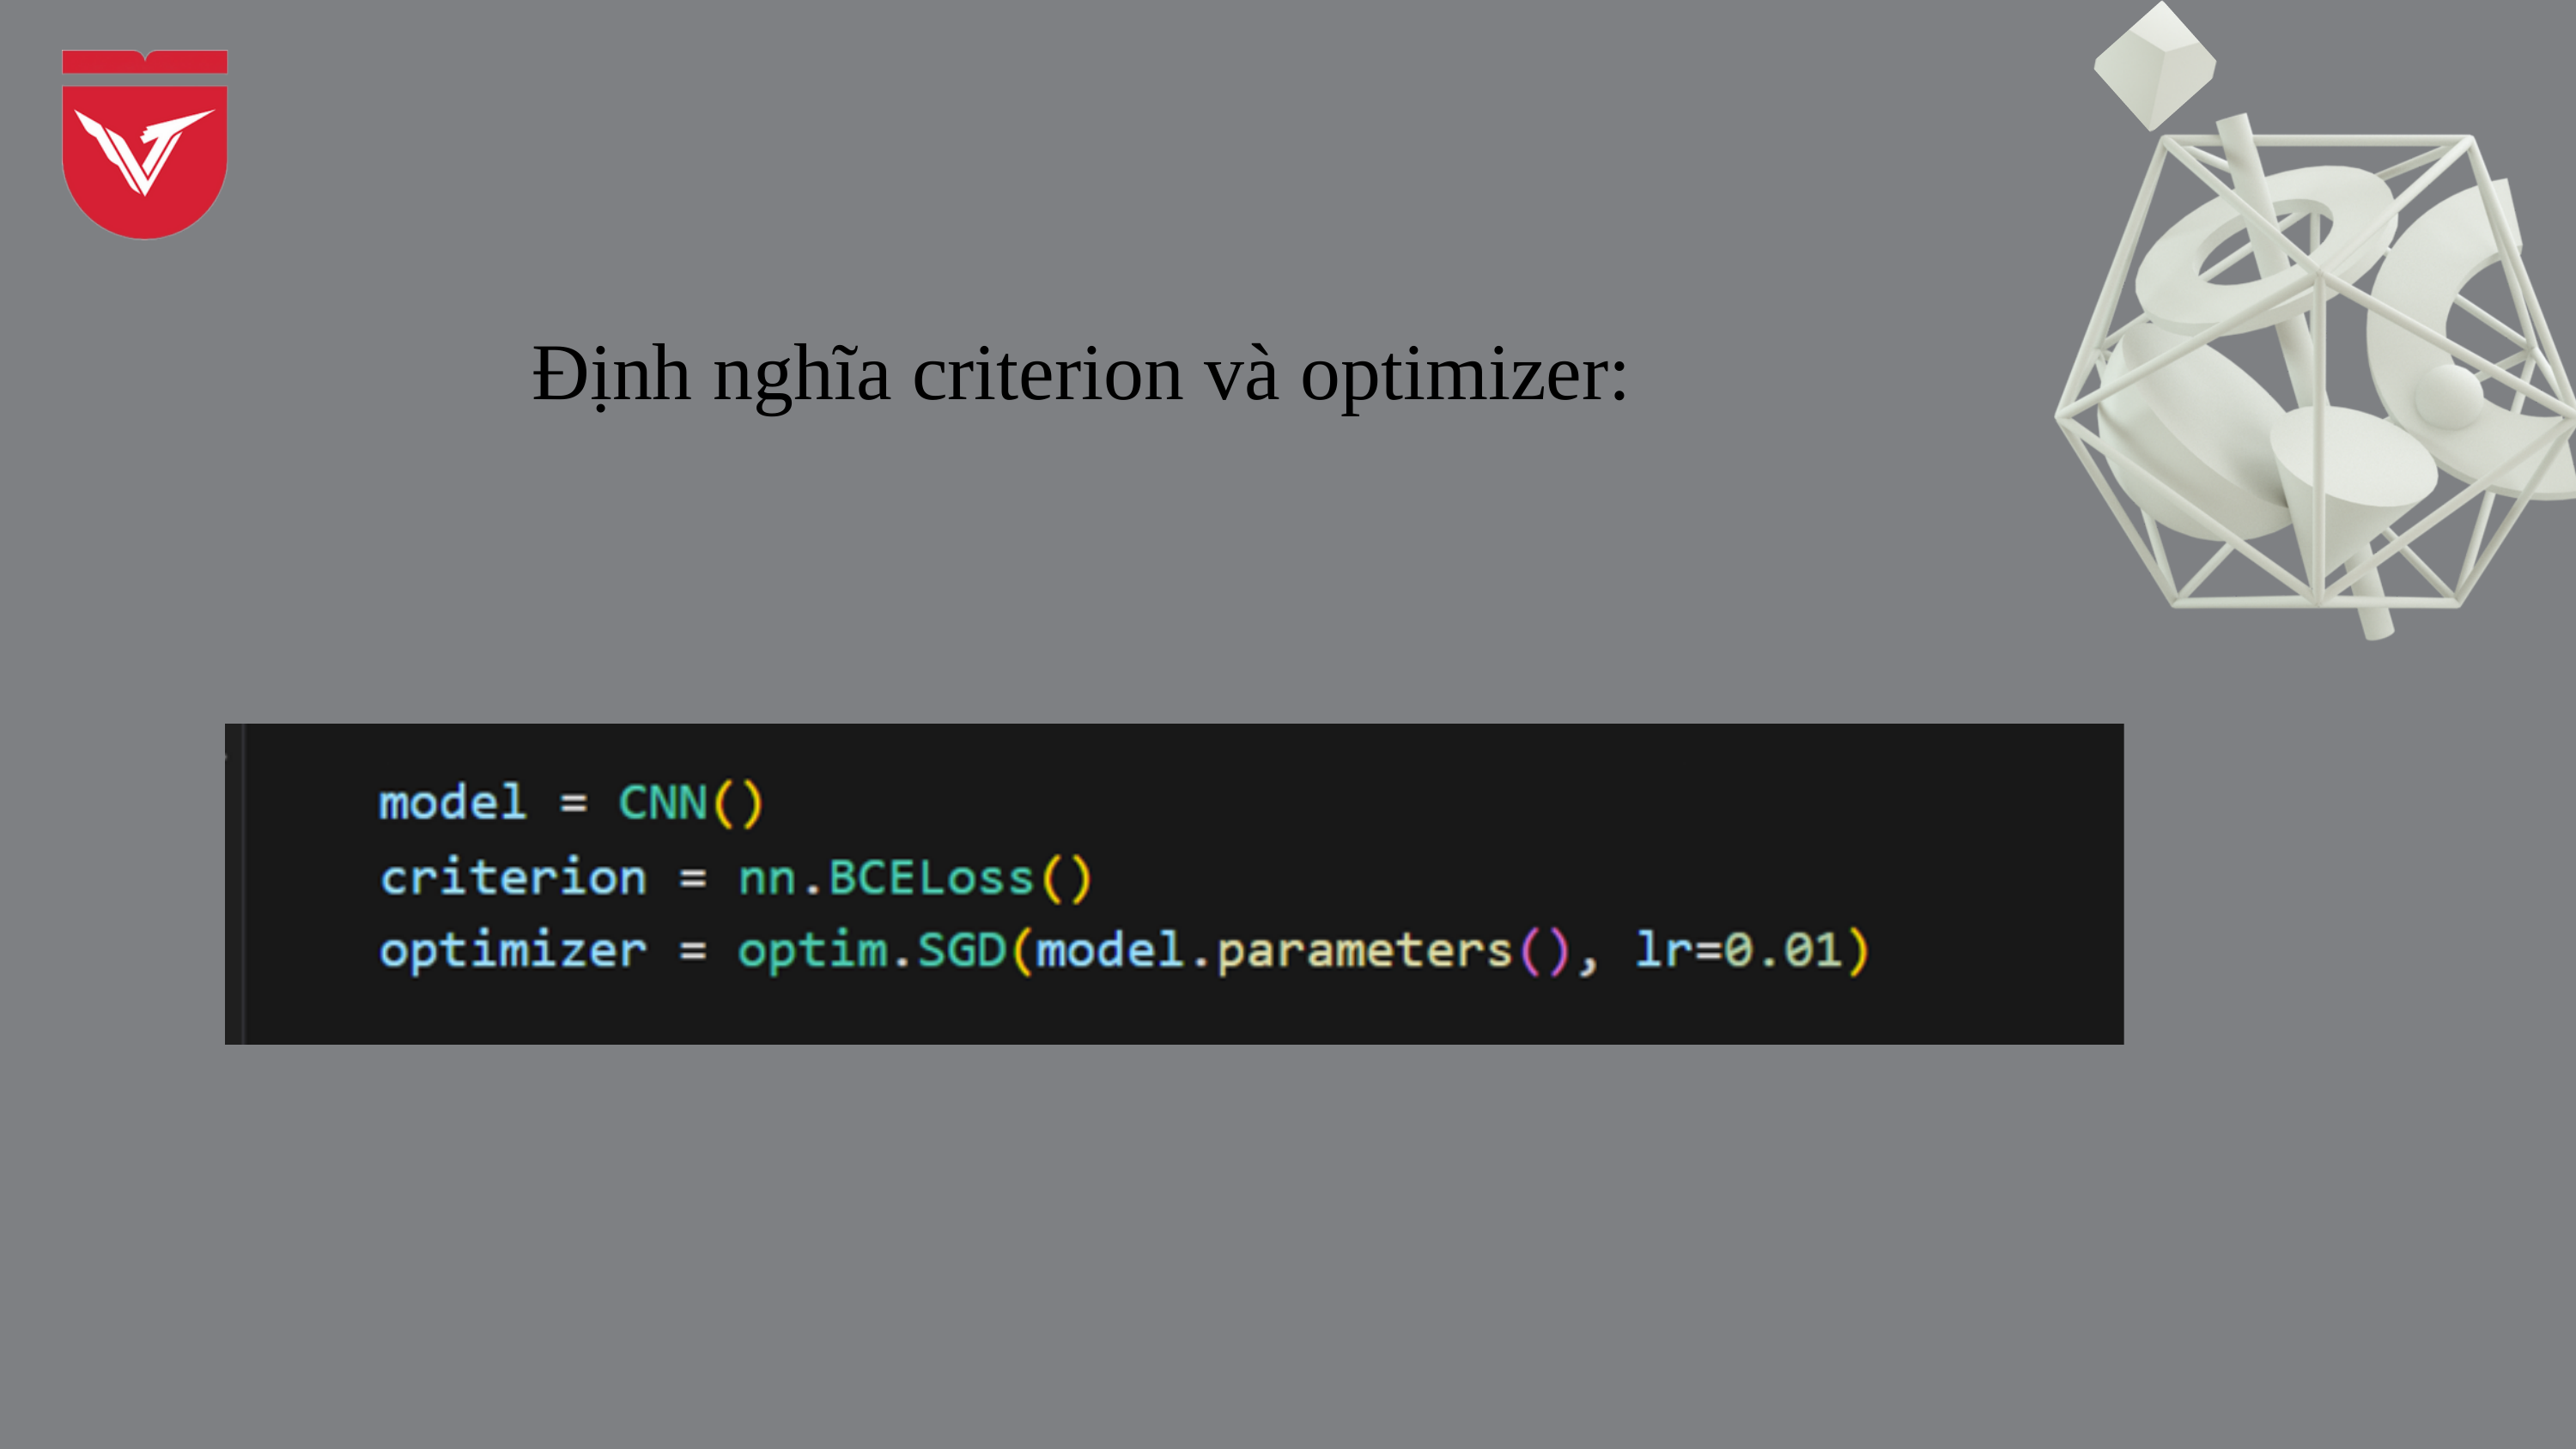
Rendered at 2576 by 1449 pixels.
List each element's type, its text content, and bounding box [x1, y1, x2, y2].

text_box [62, 50, 228, 240]
text_box [2053, 112, 2576, 642]
text_box Định nghĩa criterion và optimizer: [110, 327, 2054, 505]
text_box [225, 724, 2124, 1045]
text_box [2089, 0, 2224, 133]
